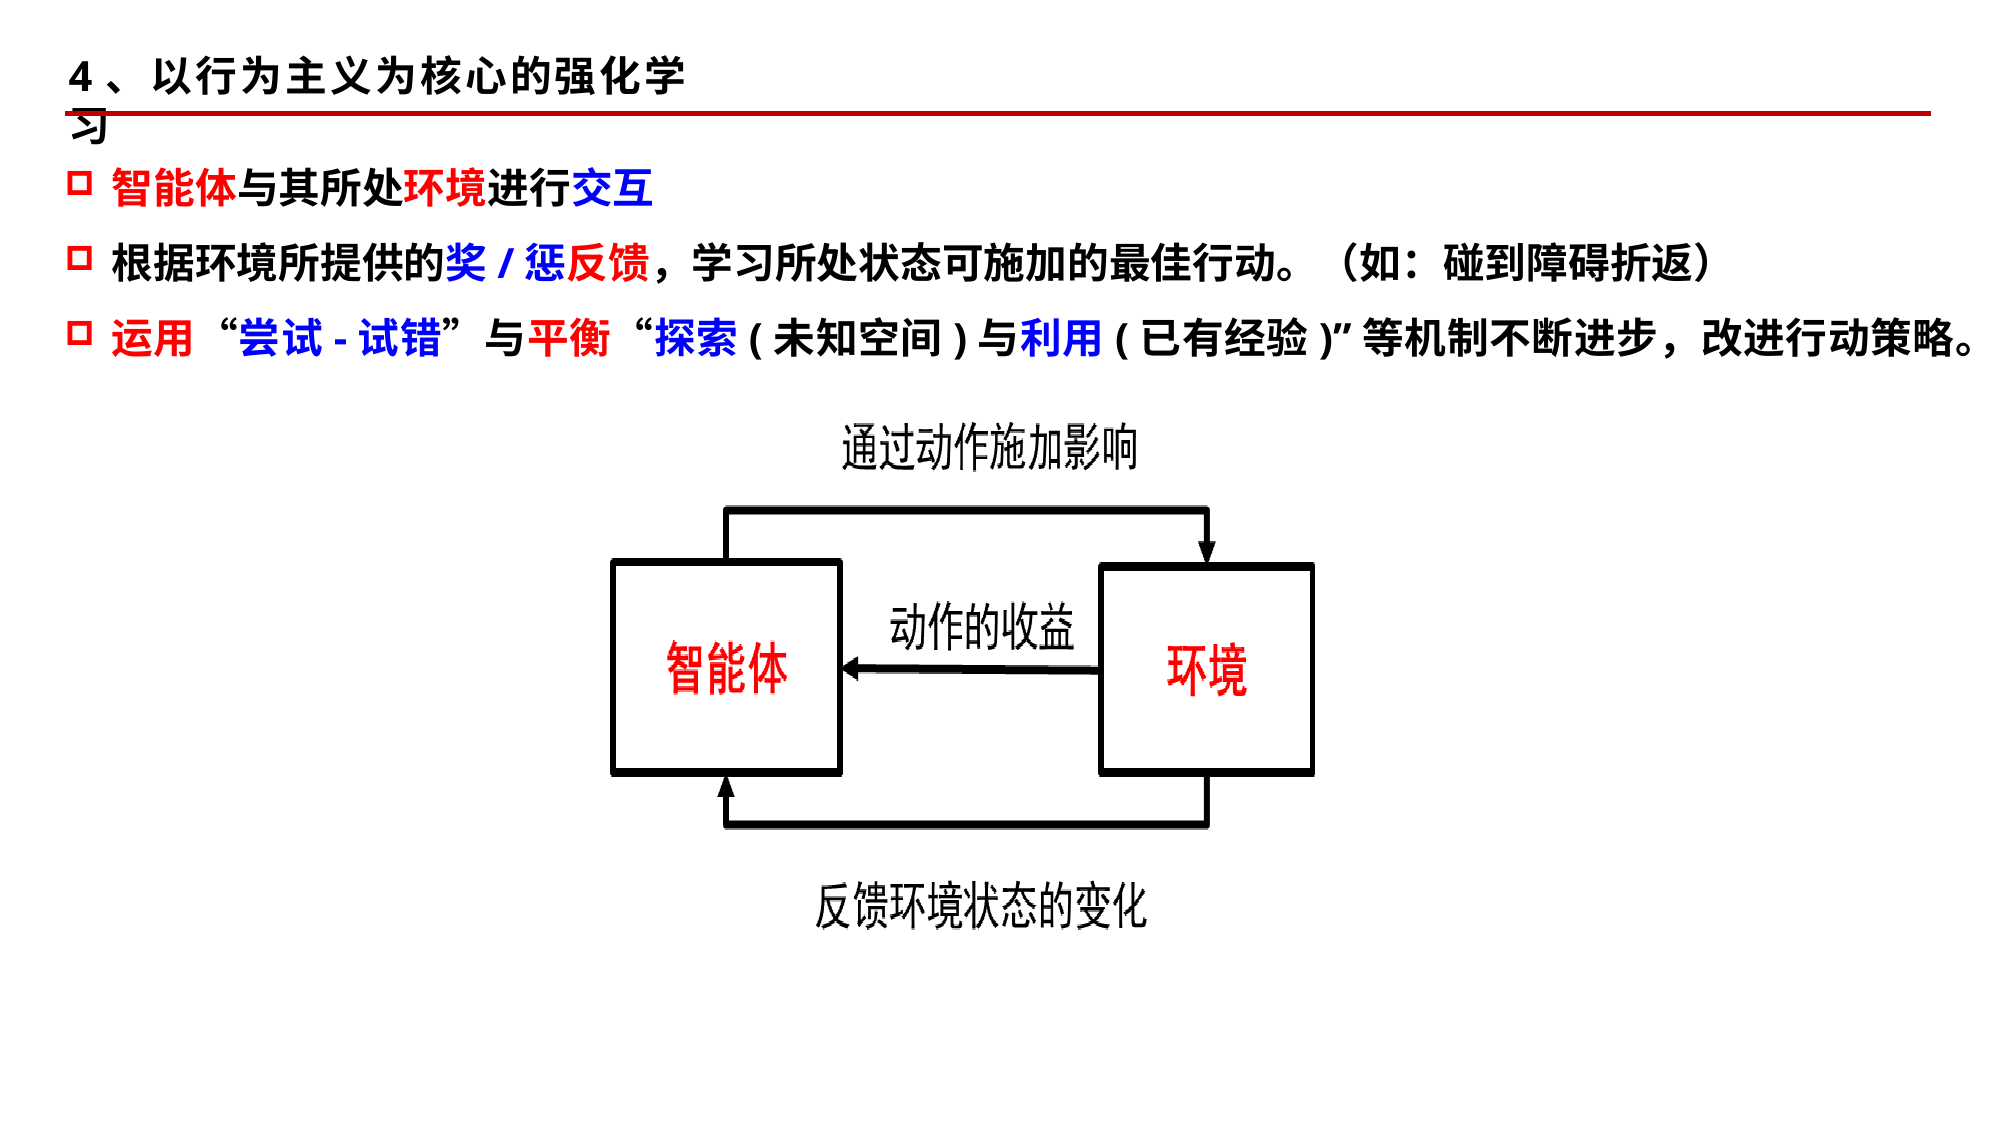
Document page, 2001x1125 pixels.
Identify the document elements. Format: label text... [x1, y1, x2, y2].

text_box 4、以行为主义为核心的强化学习 [68, 49, 687, 111]
text_box 智能体与其所处环境进行交互 根据环境所提供的奖/惩反馈，学习所处状态可施加的最佳行动。（如：碰到障碍折返） 运用“尝试-试错”与平衡“探索(未知空间)与利用(已有经验)”等机制不断进步，改进行动策略。 [64, 137, 1956, 363]
picture [610, 393, 1316, 965]
text_box 4、以行为主义为核心的强化学习 [68, 116, 687, 137]
